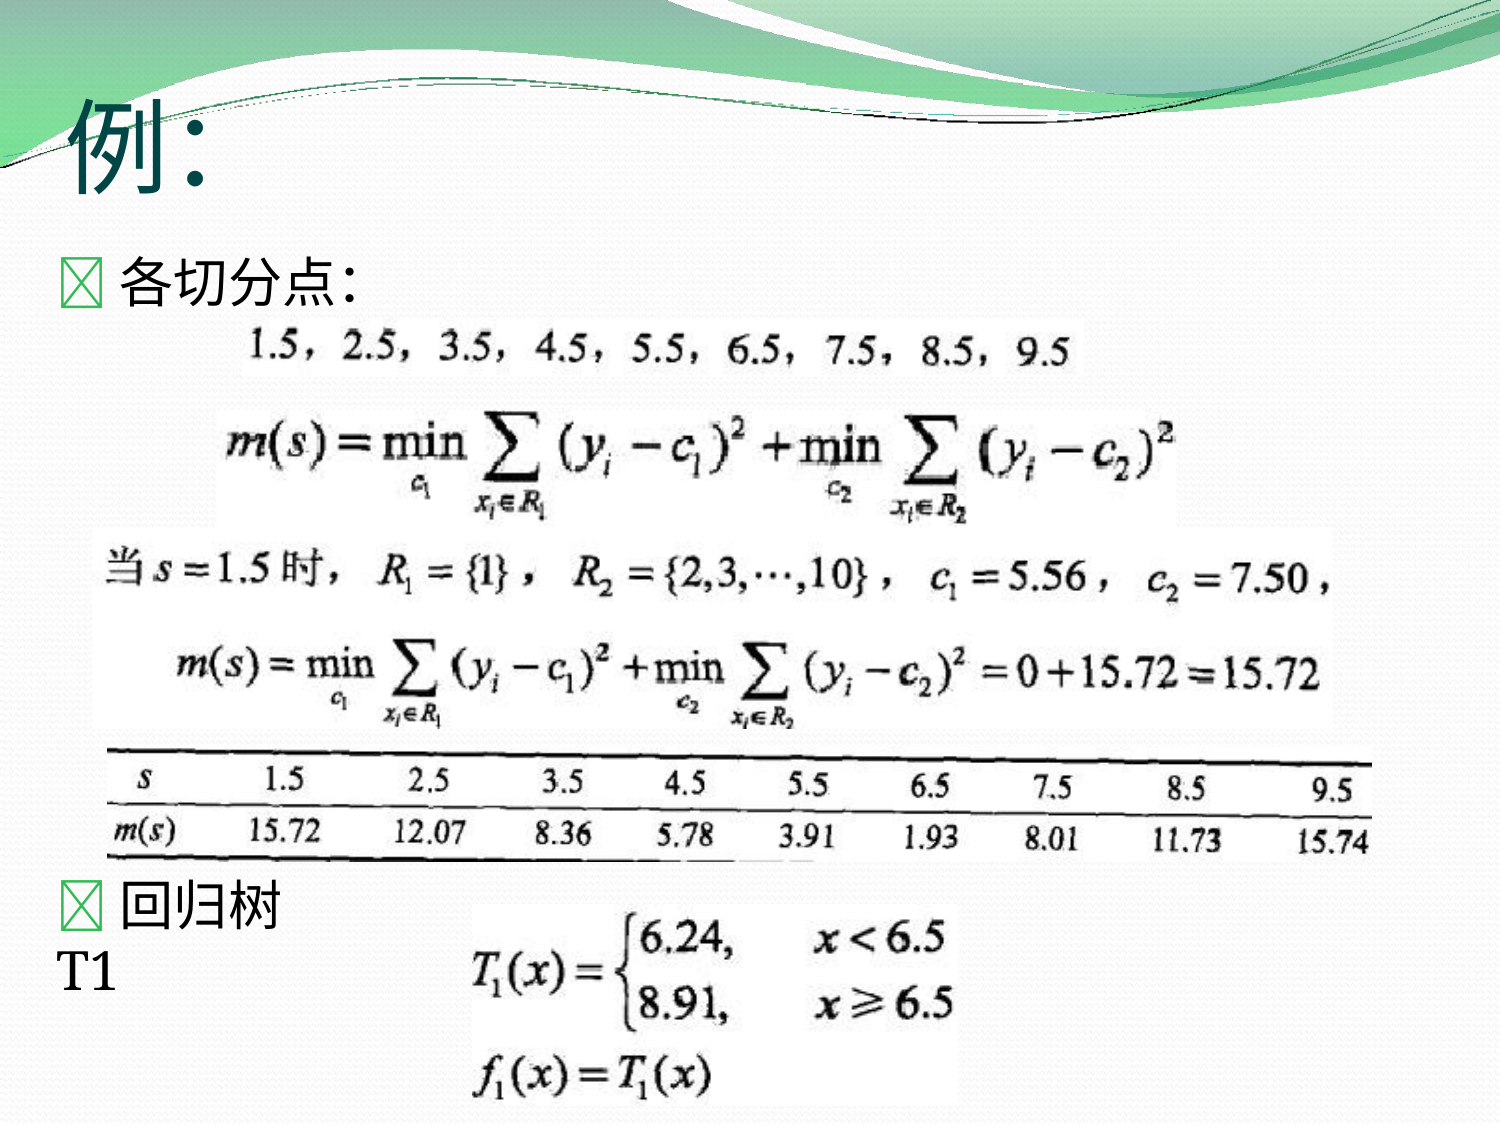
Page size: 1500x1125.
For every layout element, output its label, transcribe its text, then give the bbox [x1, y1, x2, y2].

text_box 各切分点： [54, 246, 381, 313]
picture [0, 0, 1500, 1125]
text_box 例： [62, 79, 276, 207]
text_box 回归树T1 [54, 869, 323, 1002]
